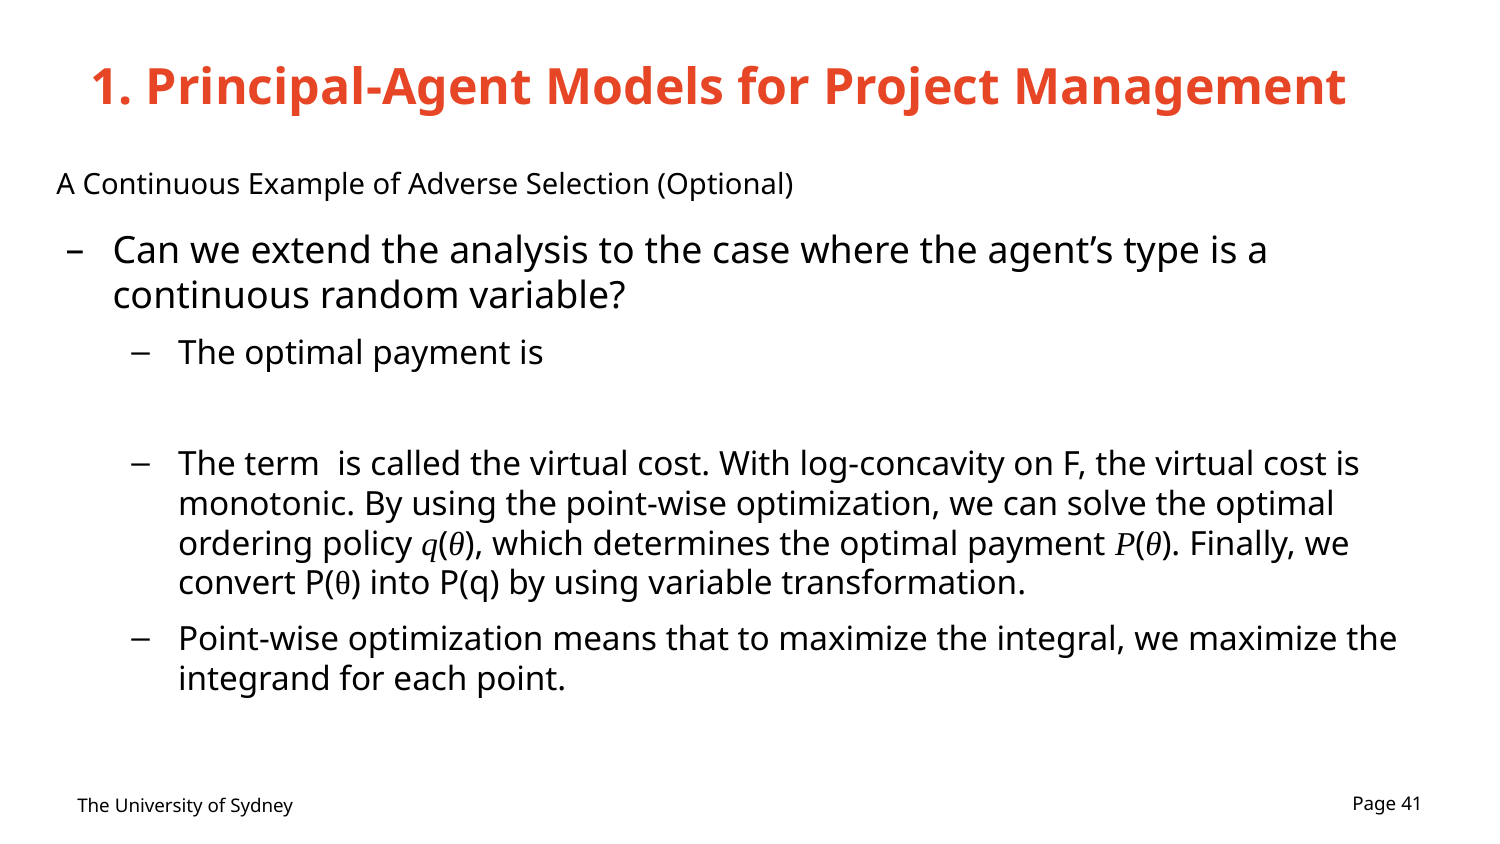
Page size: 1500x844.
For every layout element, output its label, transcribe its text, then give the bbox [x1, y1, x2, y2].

list A Continuous Example of Adverse Selection (Optional) [41, 156, 1463, 216]
title 1. Principal-Agent Models for Project Management [75, 14, 1425, 155]
